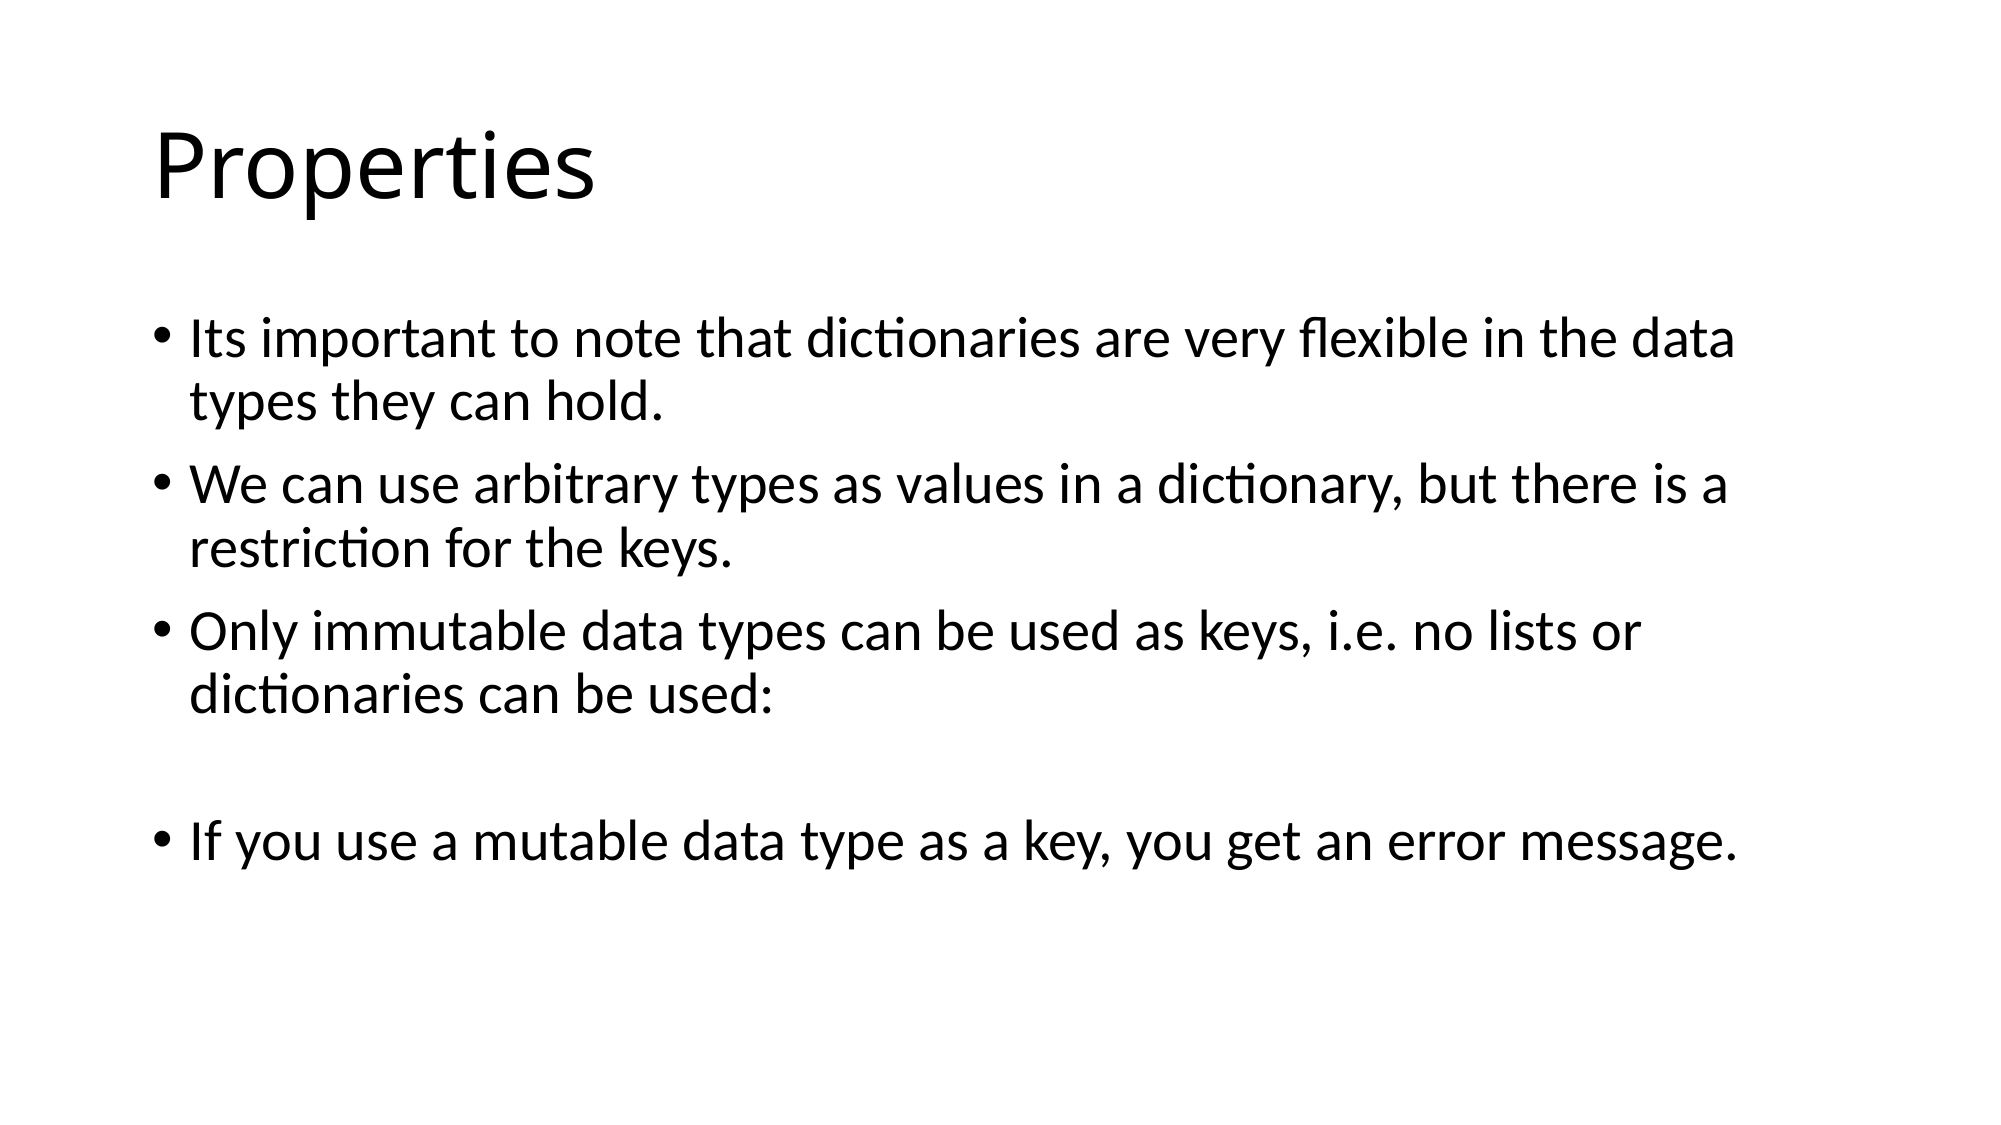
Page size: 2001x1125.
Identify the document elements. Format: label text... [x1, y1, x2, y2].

title Properties [137, 59, 1863, 278]
list Its important to note that dictionaries are very flexible in the data types they can hold. We can use arbitrary types as values in a dictionary, but there is a restriction for the keys. Only immutable data types can be used as keys, i.e. no lists or dictionaries can be used: If you use a mutable data type as a key, you get an error message. [137, 299, 1863, 1014]
